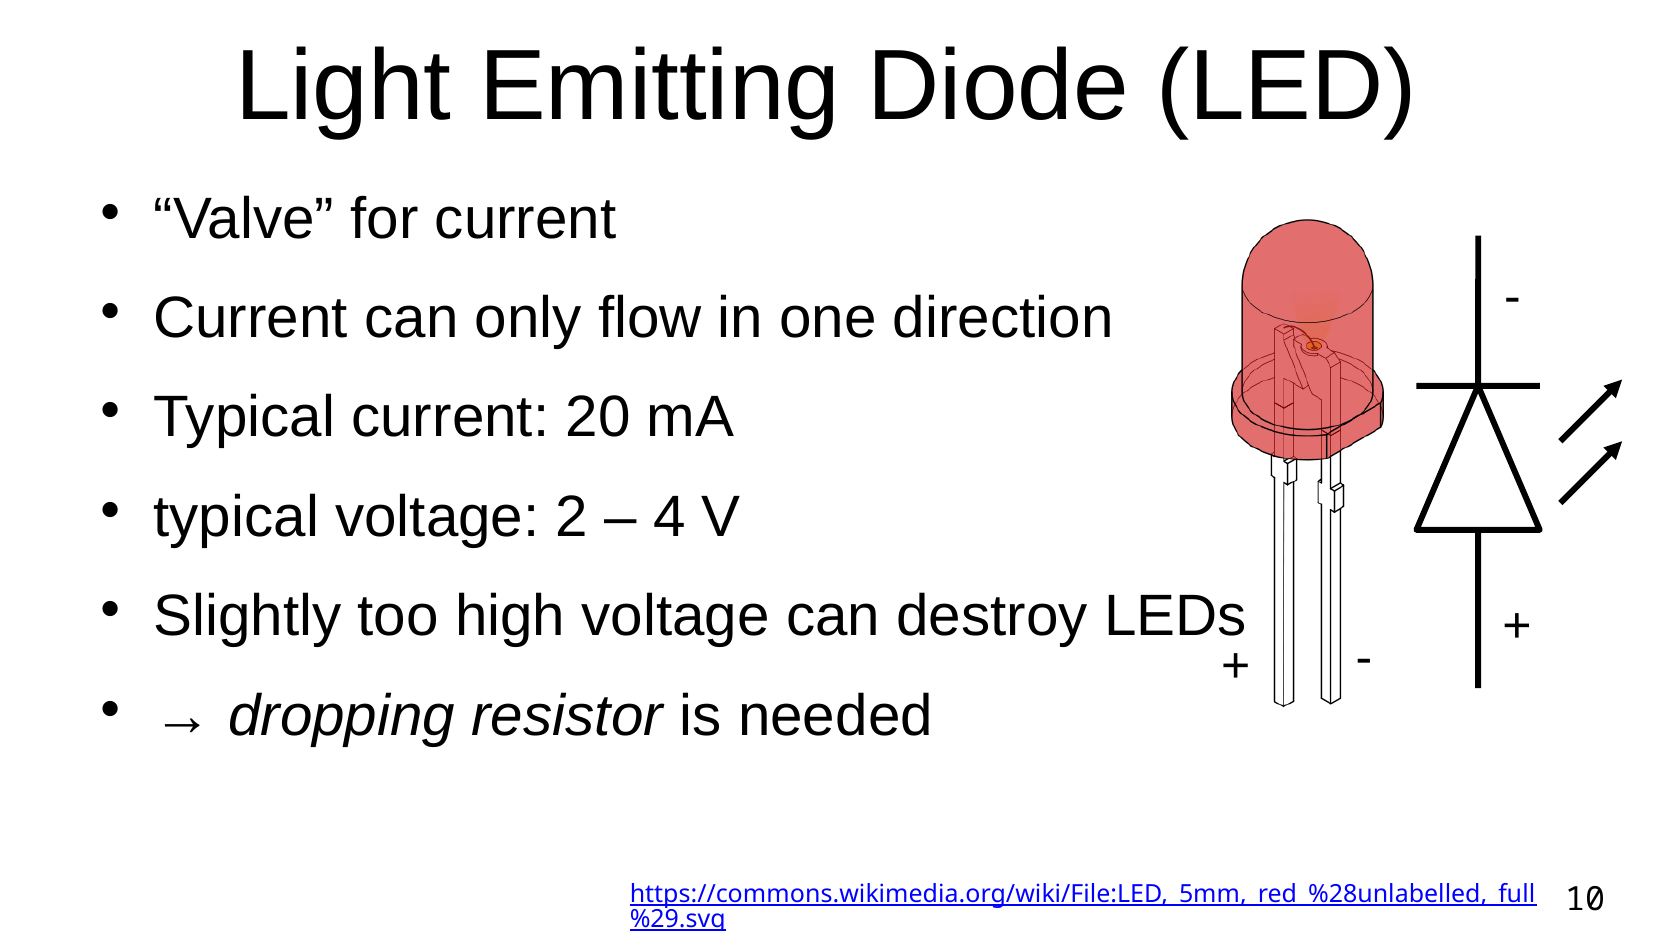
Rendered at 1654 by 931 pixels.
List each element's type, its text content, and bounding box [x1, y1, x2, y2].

text_box https://commons.wikimedia.org/wiki/File:LED,_5mm,_red_%28unlabelled,_full%29.svg [615, 869, 1552, 919]
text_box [1416, 235, 1623, 689]
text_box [1206, 213, 1399, 727]
text_box “Valve” for current Current can only flow in one direction Typical current: 20 mA typical voltage: 2 – 4 V Slightly too high voltage can destroy LEDs → dropping resistor is needed [82, 179, 1571, 810]
text_box Light Emitting Diode (LED) [82, 19, 1571, 140]
